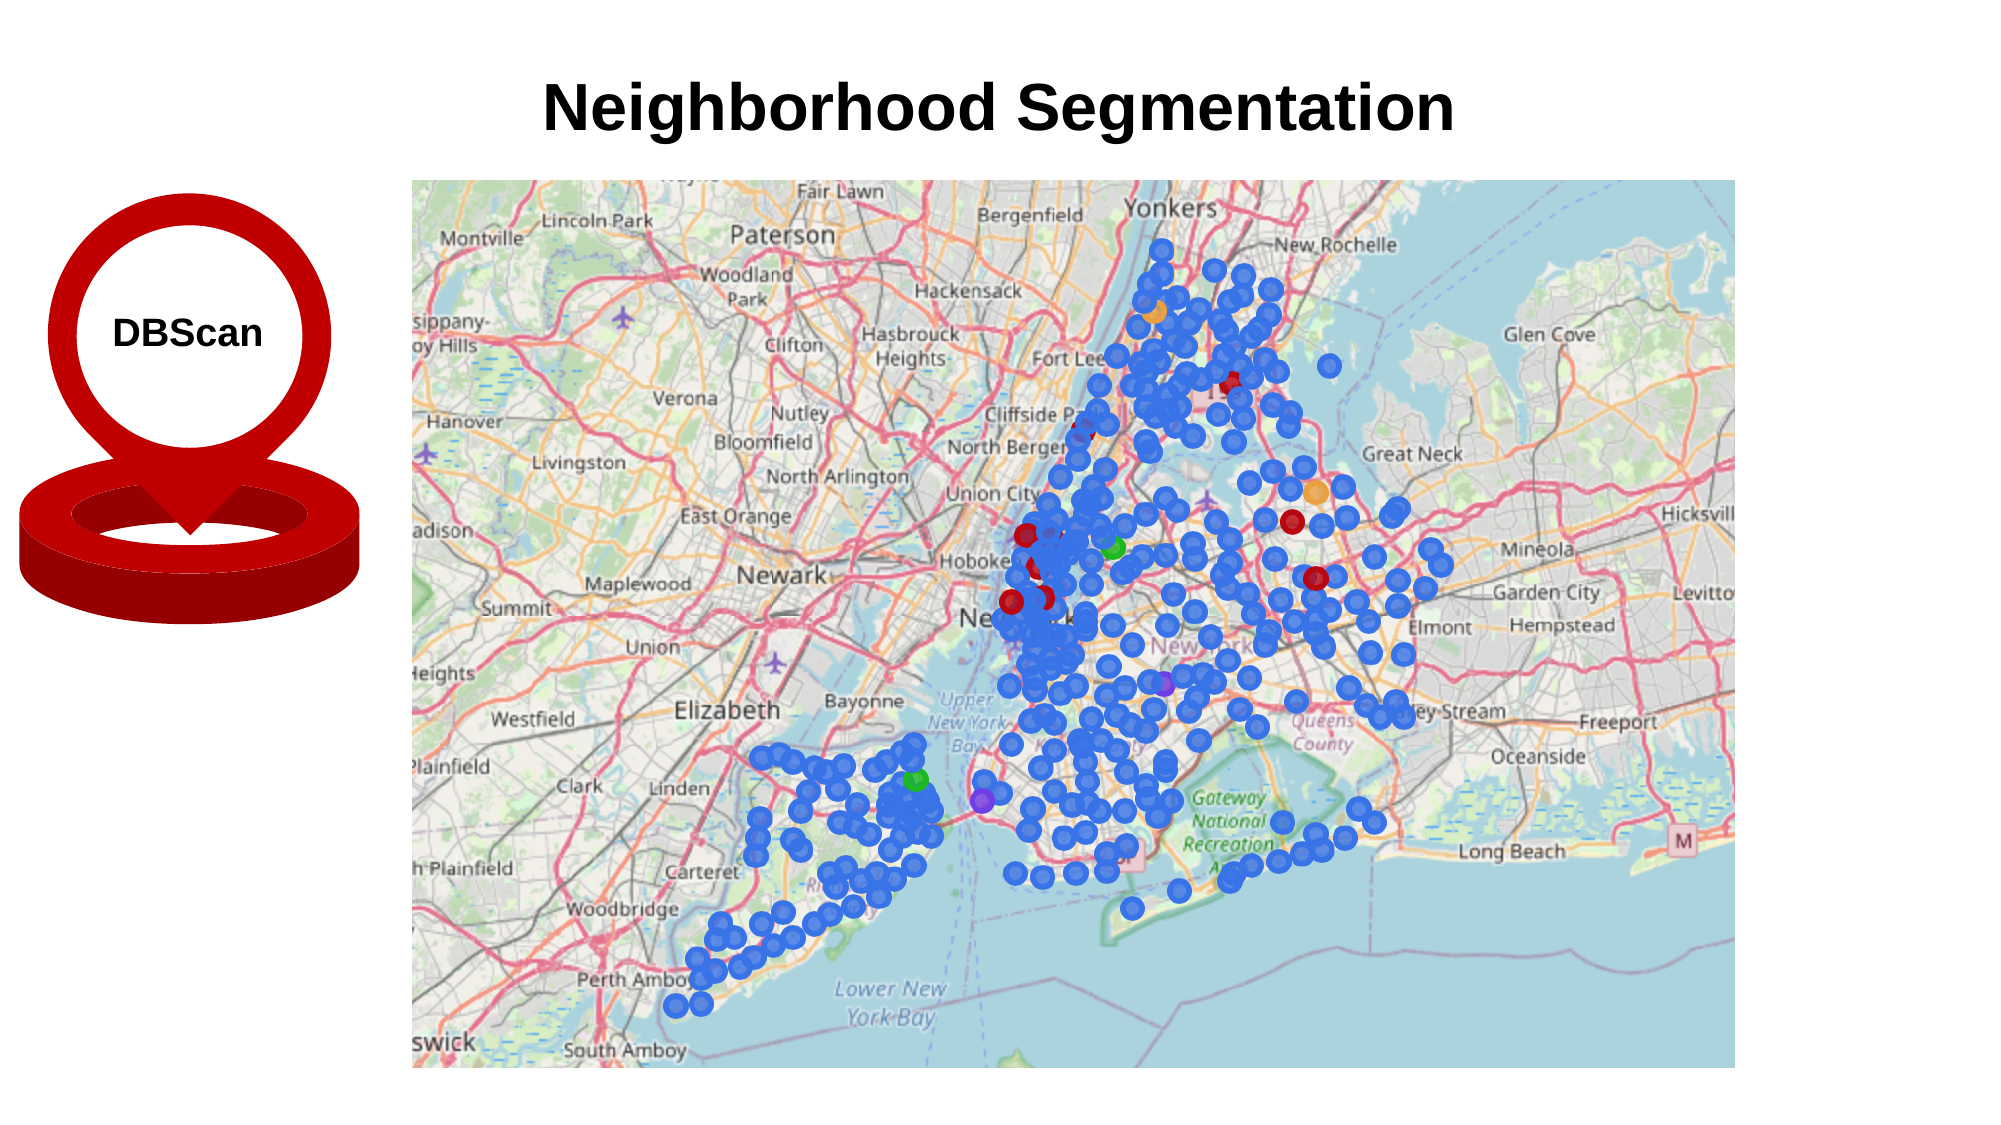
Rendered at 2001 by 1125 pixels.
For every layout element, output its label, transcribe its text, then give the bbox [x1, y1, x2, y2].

text_box Neighborhood Segmentation [0, 65, 2000, 145]
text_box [40, 192, 336, 478]
picture [411, 180, 1735, 1068]
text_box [19, 452, 360, 625]
